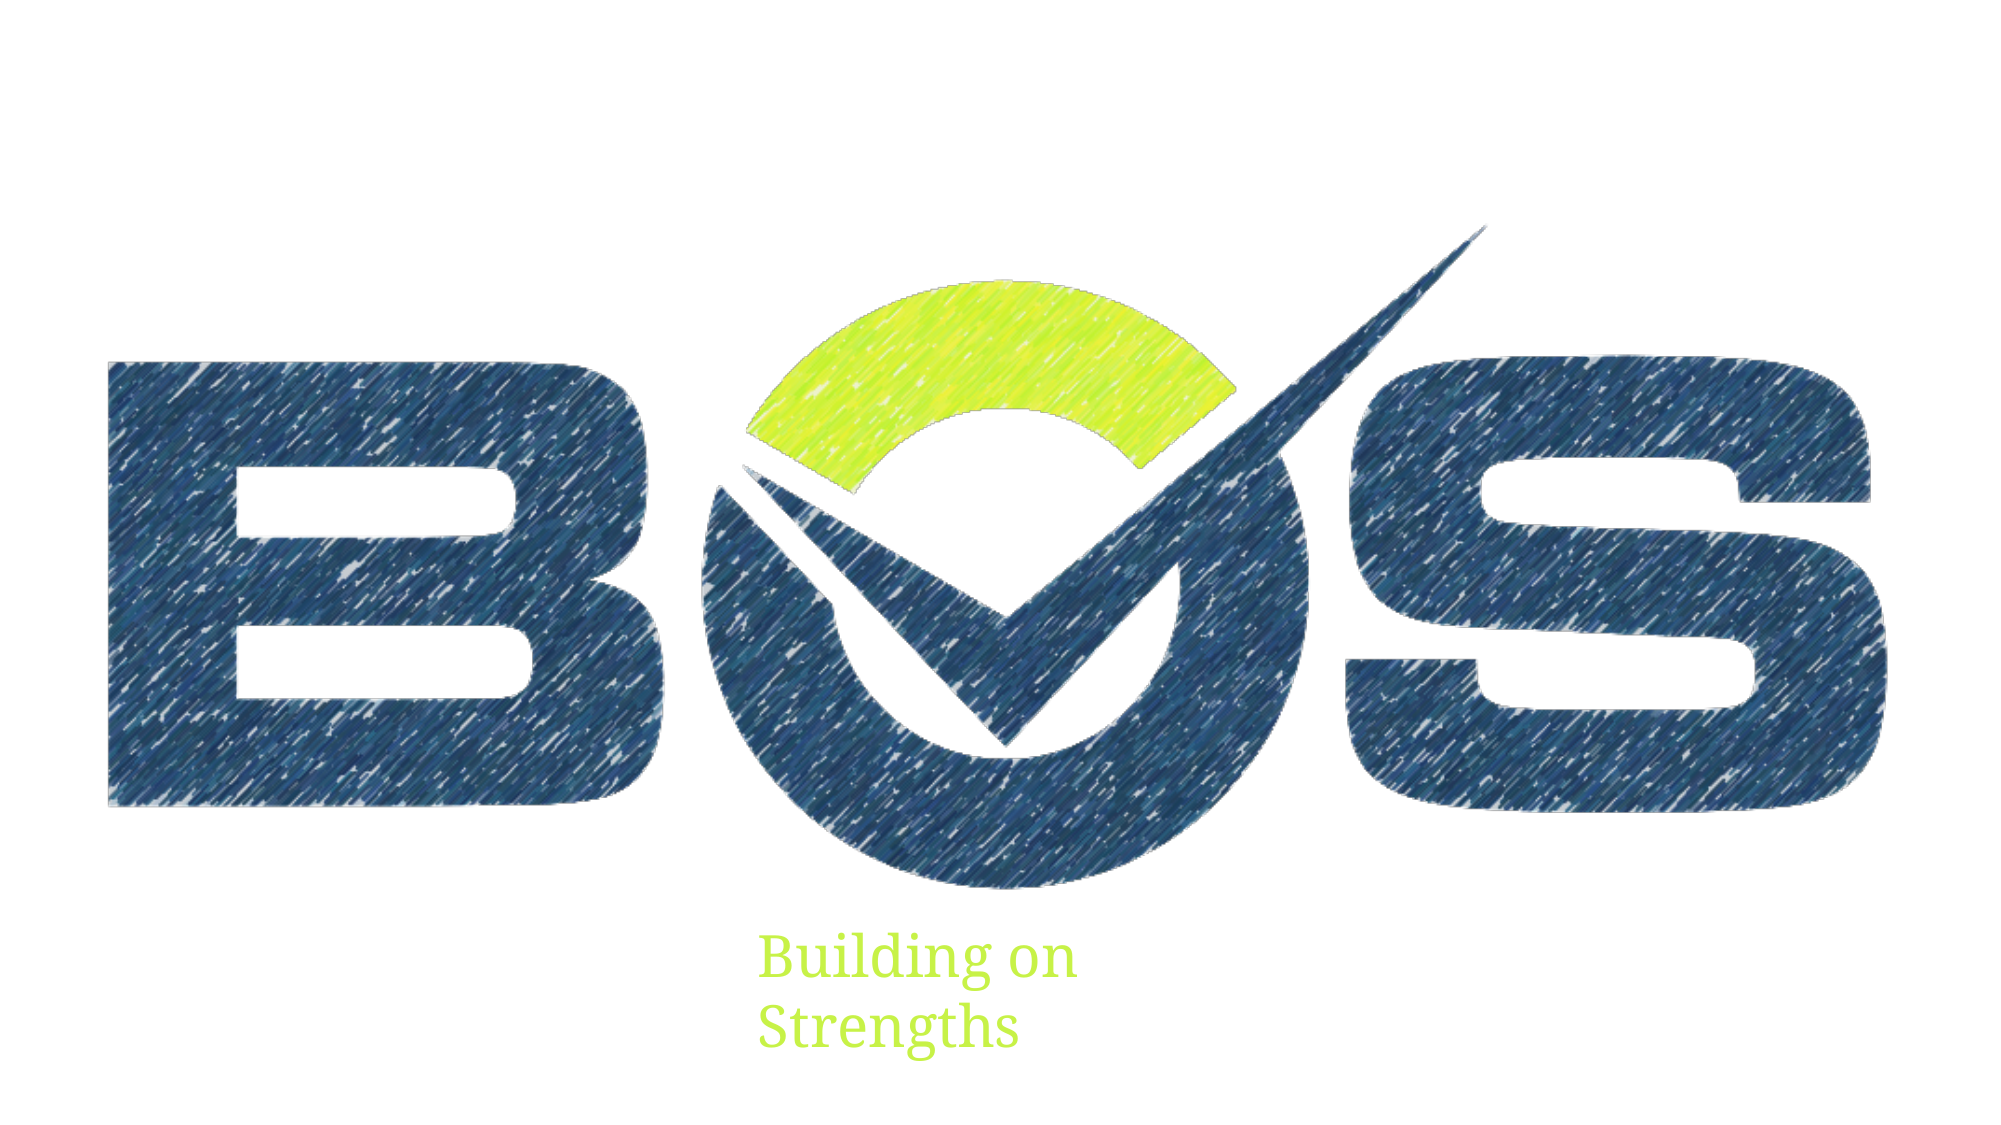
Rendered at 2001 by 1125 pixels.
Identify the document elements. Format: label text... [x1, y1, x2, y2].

picture [105, 213, 1895, 912]
text_box Building on Strengths [743, 912, 1329, 1066]
